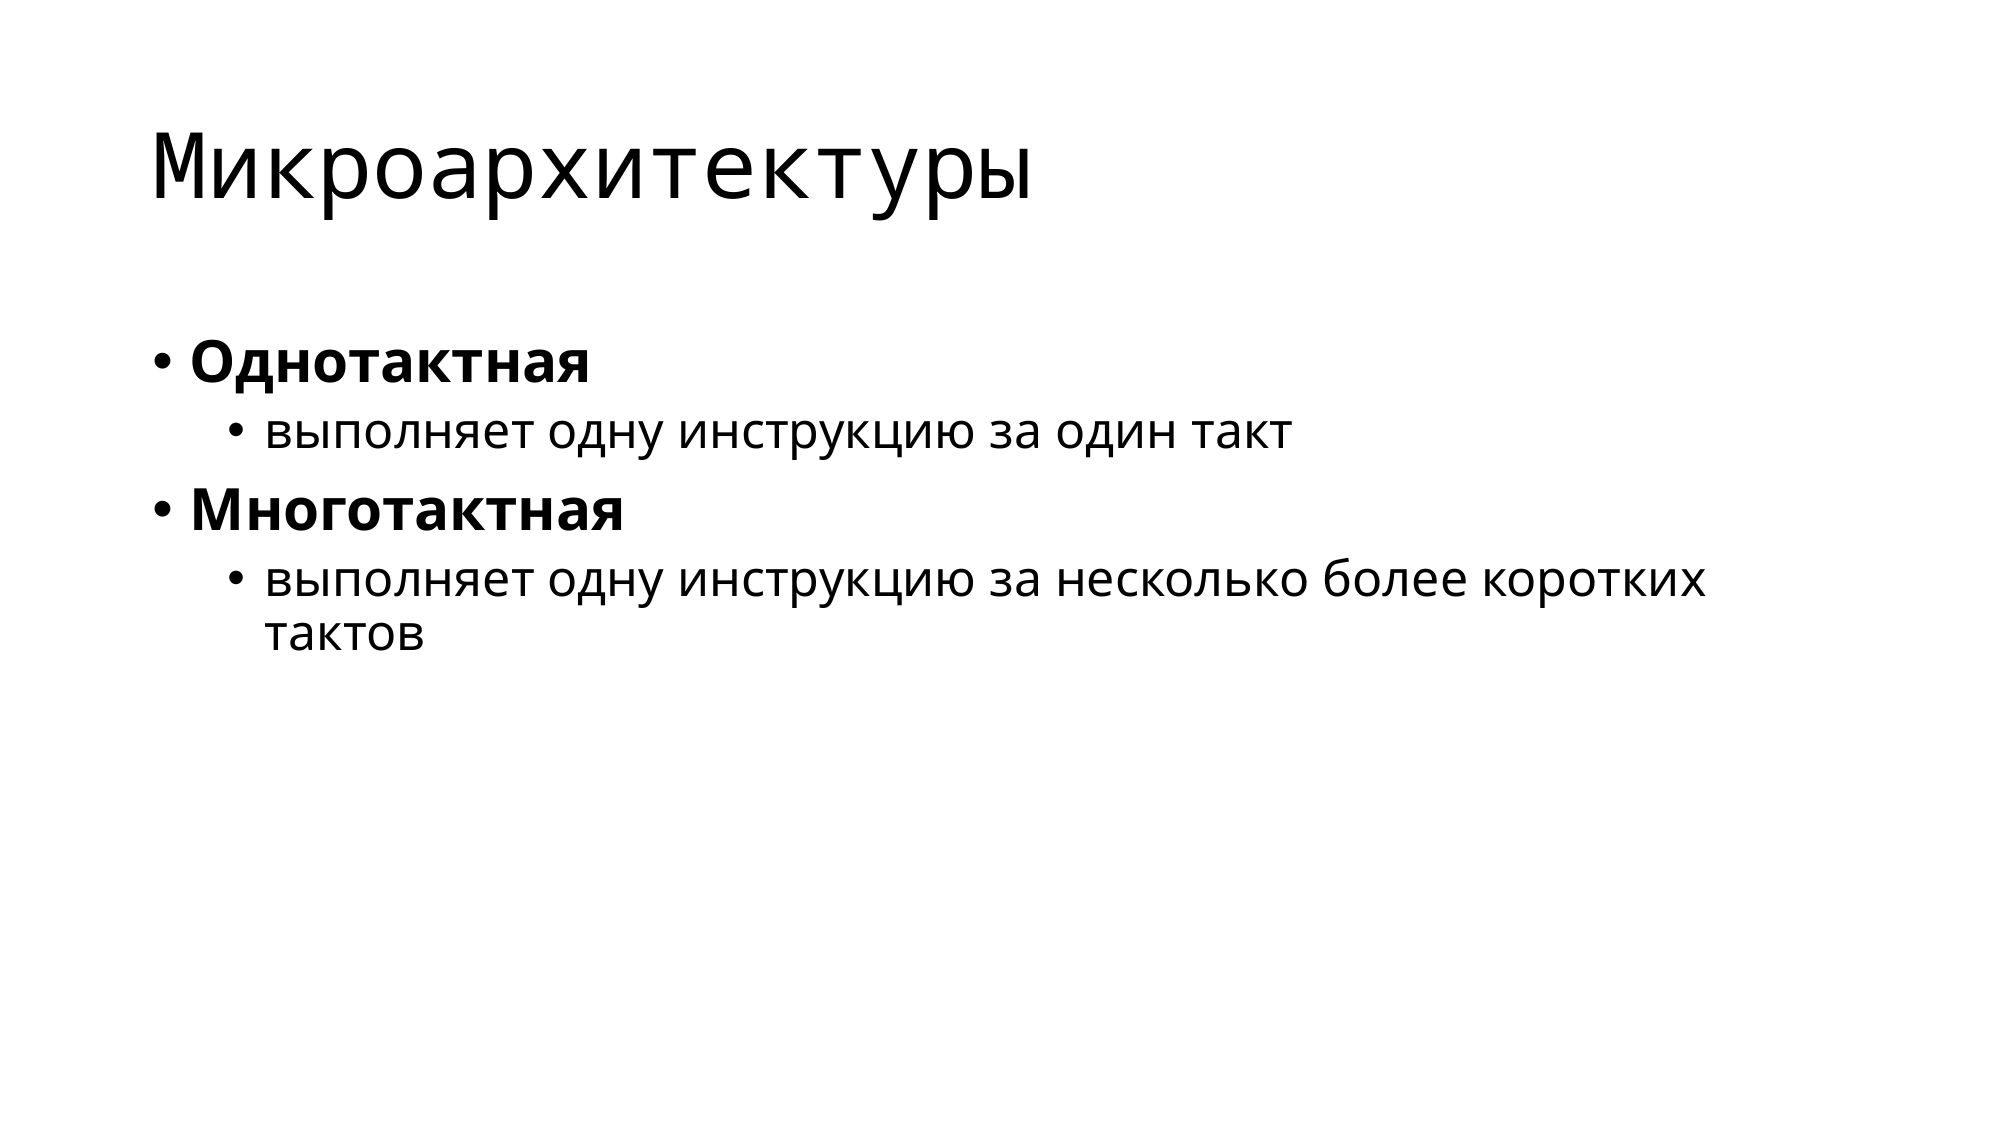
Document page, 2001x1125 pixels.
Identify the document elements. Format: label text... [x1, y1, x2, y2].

list Однотактная выполняет одну инструкцию за один такт Многотактная выполняет одну инструкцию за несколько более коротких тактов [137, 324, 1863, 1014]
title Микроархитектуры [137, 59, 1863, 278]
